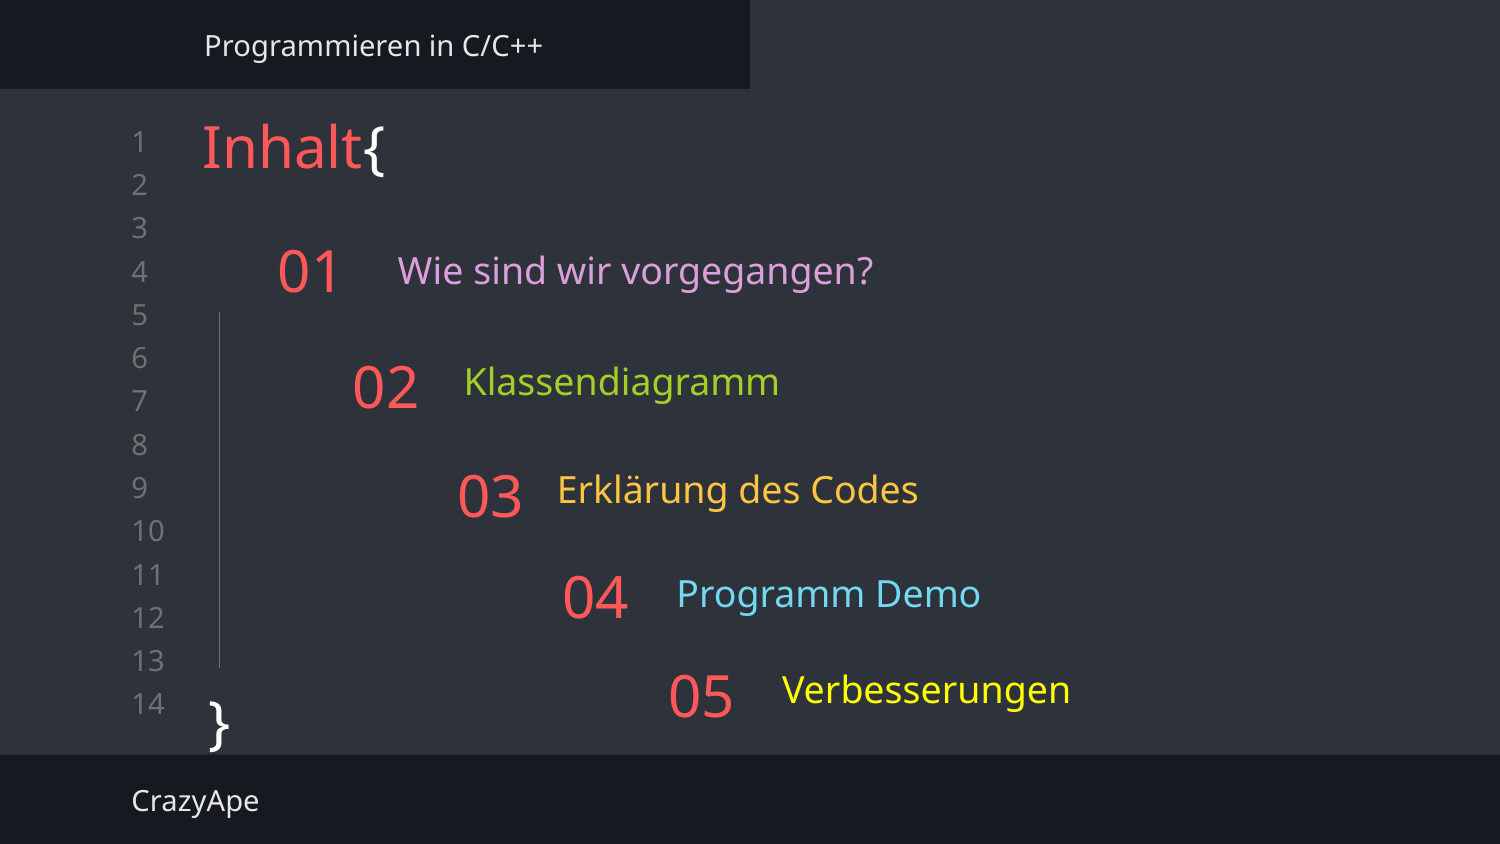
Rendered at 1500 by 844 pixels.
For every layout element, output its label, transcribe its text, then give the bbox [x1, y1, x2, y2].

title 02 [314, 363, 458, 407]
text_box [177, 311, 262, 750]
subtitle Wie sind wir vorgegangen? [382, 247, 1028, 292]
subtitle Erklärung des Codes [541, 466, 1056, 511]
title Inhalt{ [187, 95, 1384, 185]
text_box Klassendiagramm [448, 358, 962, 403]
title 01 [239, 247, 382, 292]
subtitle Programm Demo [661, 570, 1175, 615]
text_box 05 [630, 672, 774, 716]
subtitle Programmieren in C/C++ [0, 15, 749, 74]
text_box Verbesserungen [767, 666, 1281, 711]
title 03 [419, 472, 563, 517]
subtitle CrazyApe [116, 770, 915, 829]
text_box 04 [524, 573, 668, 618]
